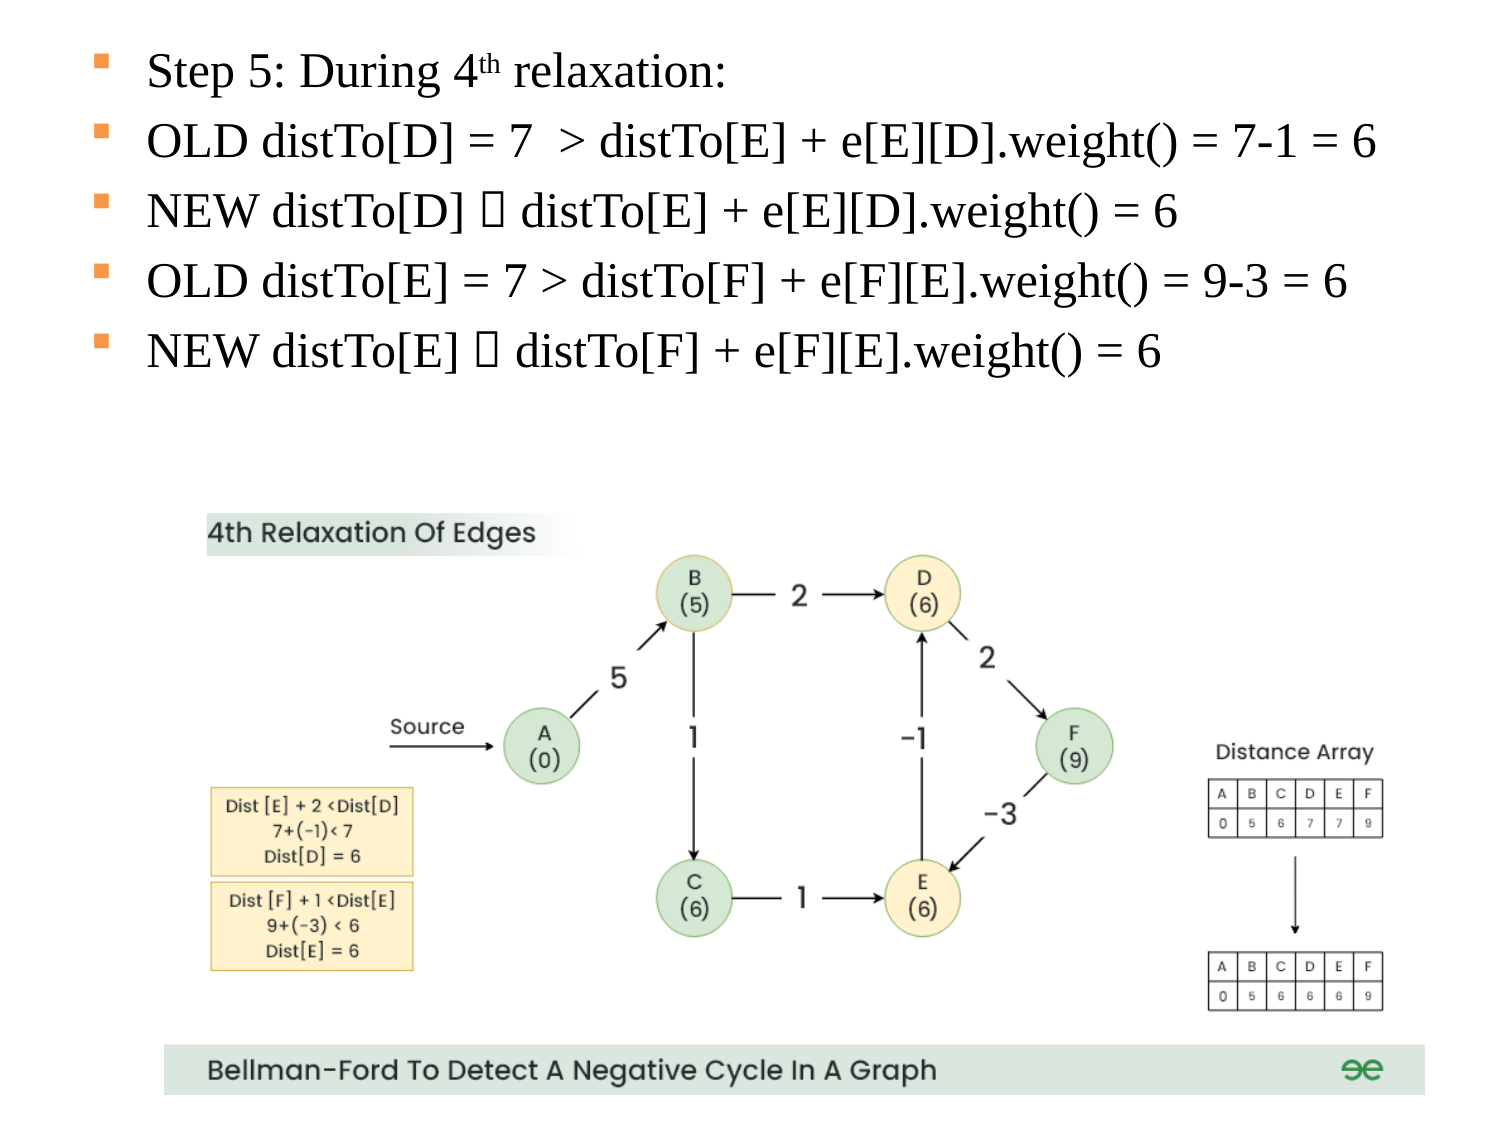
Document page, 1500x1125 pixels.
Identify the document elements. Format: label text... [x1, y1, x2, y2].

list Step 5: During 4th relaxation: OLD distTo[D] = 7 > distTo[E] + e[E][D].weight() = 7-1 = 6 NEW distTo[D]  distTo[E] + e[E][D].weight() = 6 OLD distTo[E] = 7 > distTo[F] + e[F][E].weight() = 9-3 = 6 NEW distTo[E]  distTo[F] + e[F][E].weight() = 6 [75, 30, 1425, 486]
picture [163, 463, 1426, 1095]
